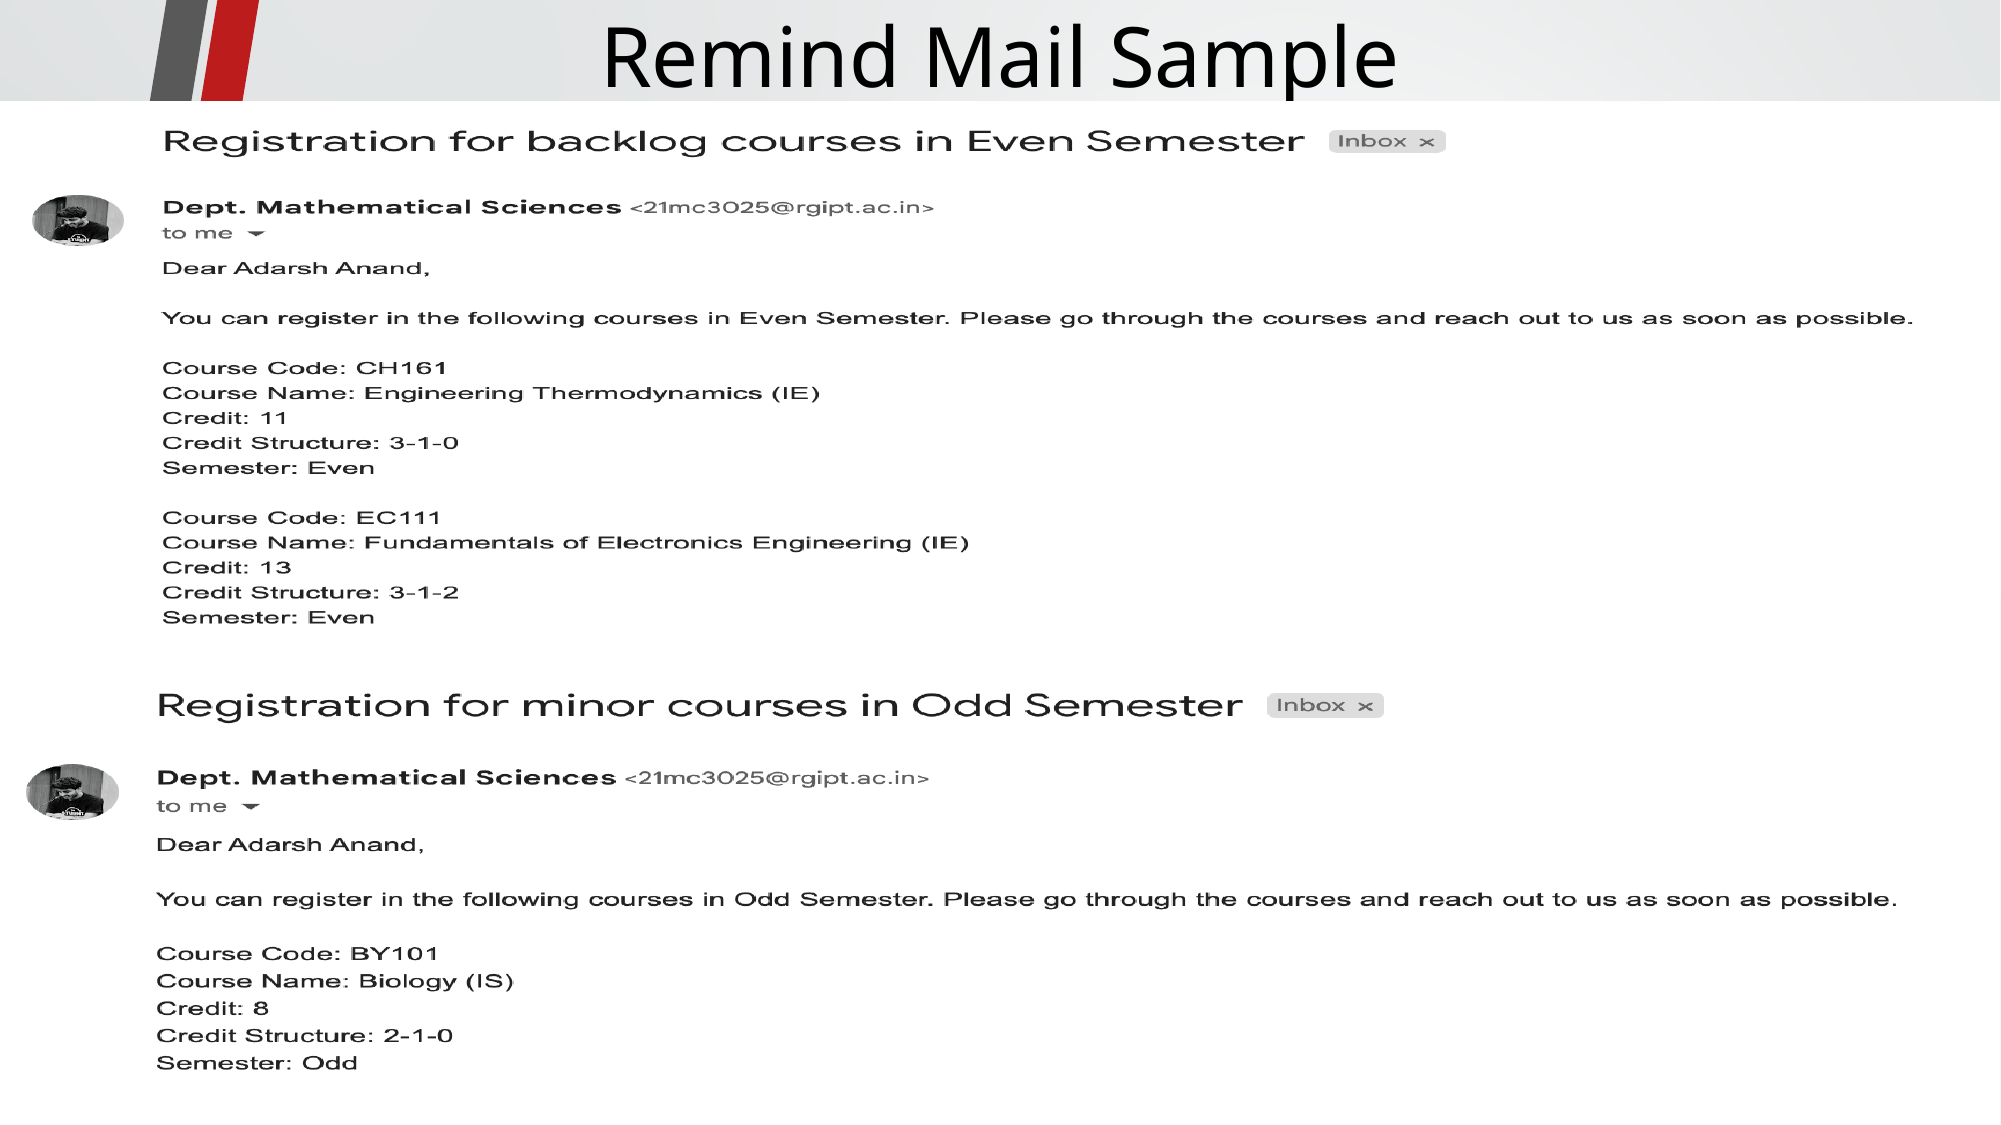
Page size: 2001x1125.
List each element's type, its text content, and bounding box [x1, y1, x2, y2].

title Remind Mail Sample [178, 0, 1822, 100]
picture [0, 100, 2000, 1125]
